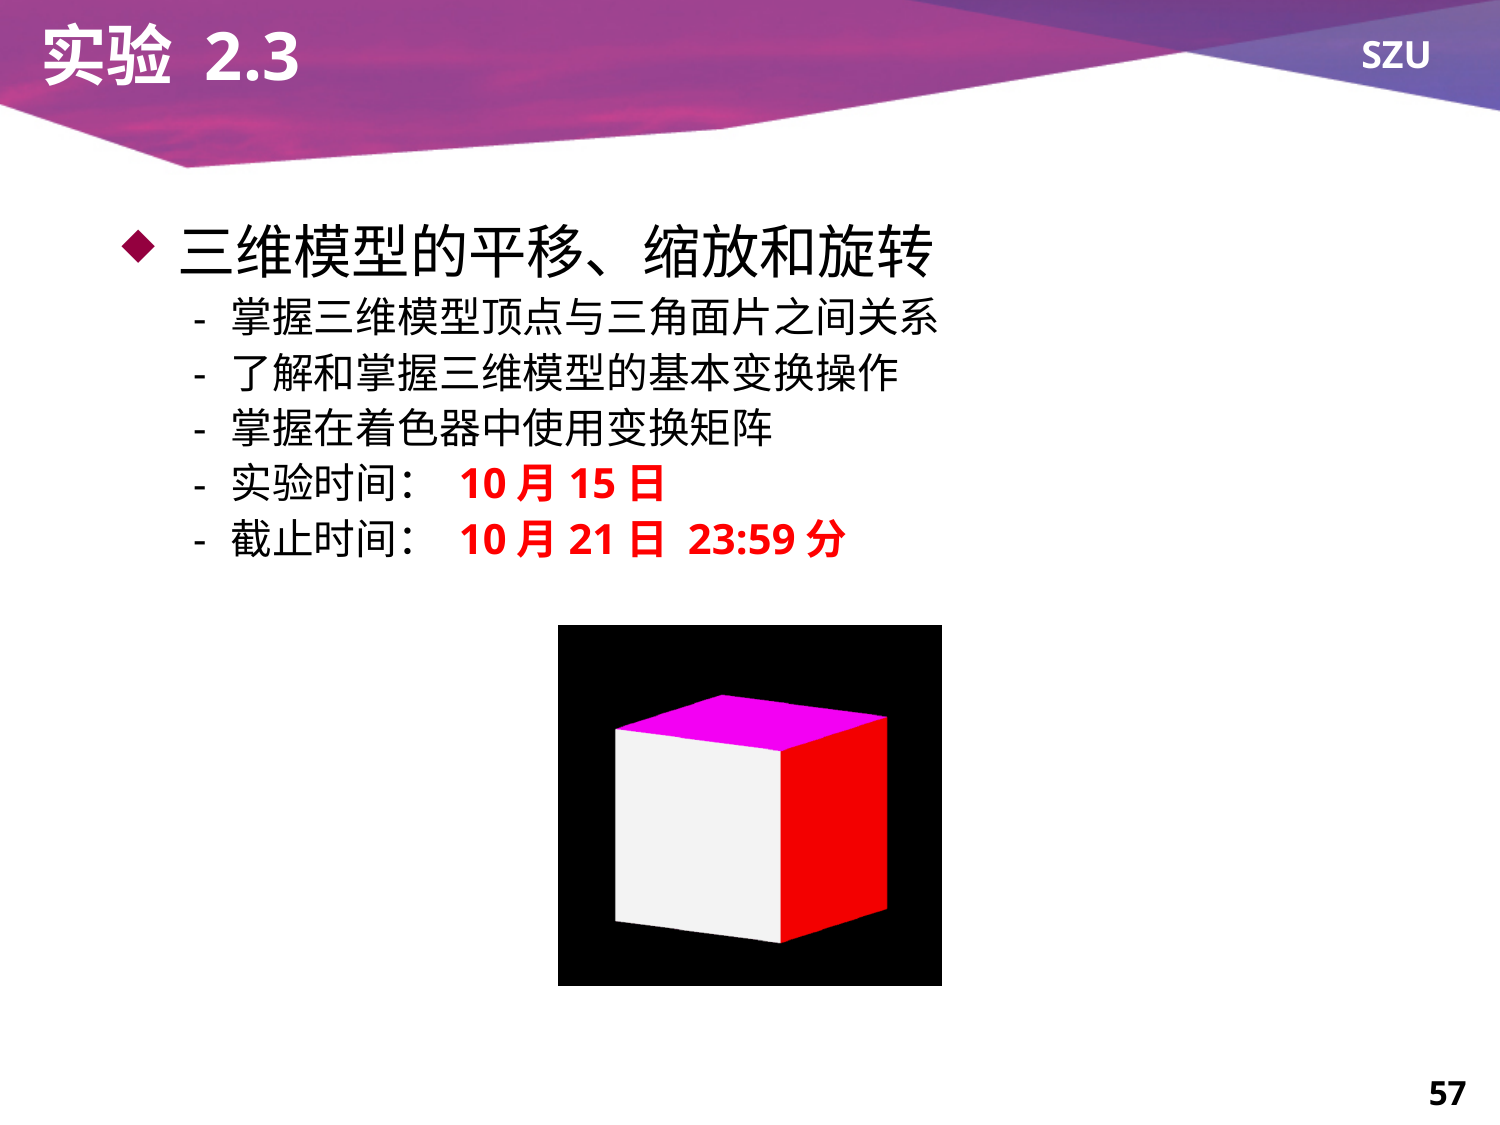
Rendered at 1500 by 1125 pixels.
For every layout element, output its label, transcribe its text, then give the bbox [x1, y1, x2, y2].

list 三维模型的平移、缩放和旋转 掌握三维模型顶点与三角面片之间关系 了解和掌握三维模型的基本变换操作 掌握在着色器中使用变换矩阵 实验时间： 10月15日 截止时间： 10月21日 23:59分 [103, 216, 1397, 930]
picture [0, 0, 1500, 1125]
slide_number 57 [1384, 1065, 1500, 1125]
title 实验 2.3 [25, 15, 1320, 104]
